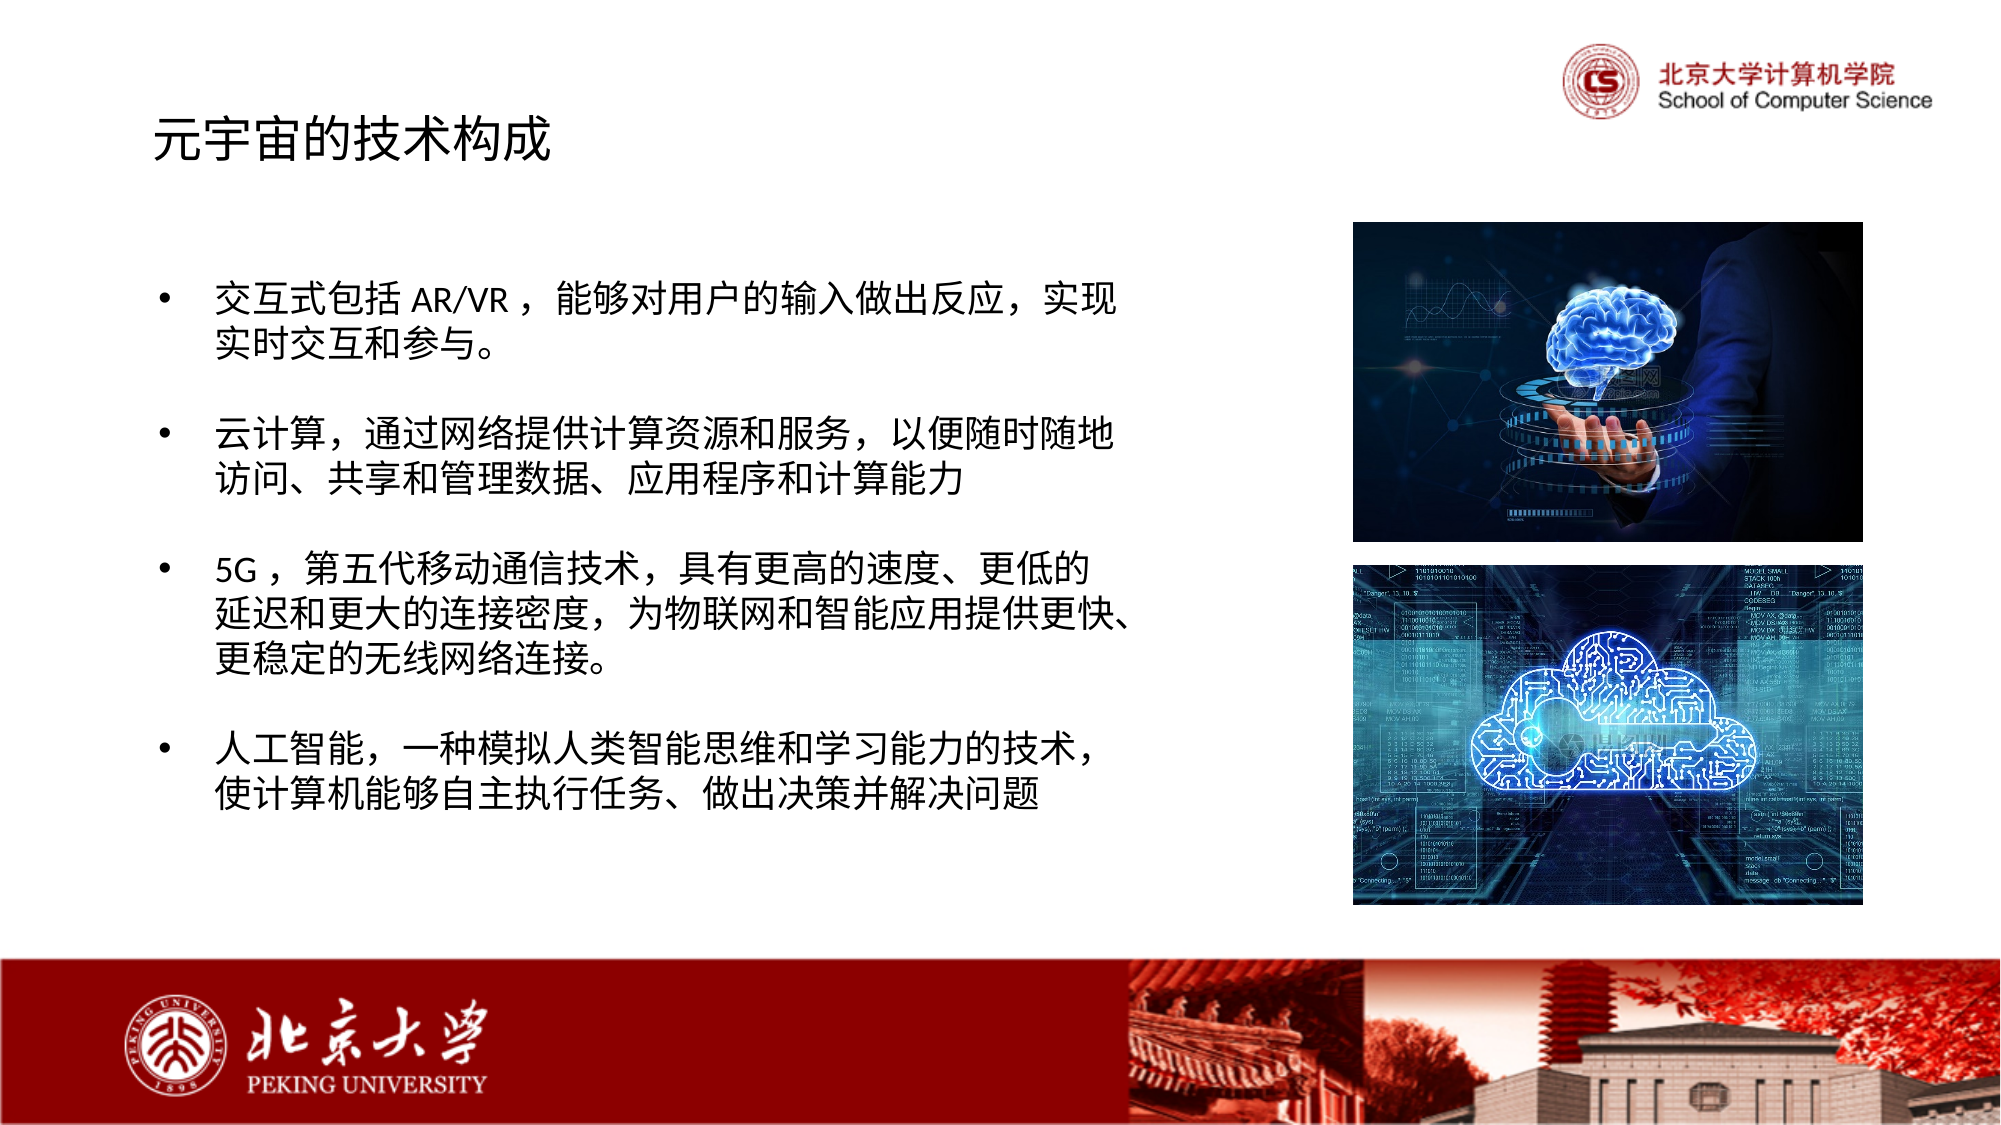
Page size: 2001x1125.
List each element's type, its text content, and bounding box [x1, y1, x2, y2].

text_box 交互式包括AR/VR，能够对用户的输入做出反应，实现实时交互和参与。 云计算，通过网络提供计算资源和服务，以便随时随地访问、共享和管理数据、应用程序和计算能力 5G，第五代移动通信技术，具有更高的速度、更低的延迟和更大的连接密度，为物联网和智能应用提供更快、更稳定的无线网络连接。 人工智能，一种模拟人类智能思维和学习能力的技术，使计算机能够自主执行任务、做出决策并解决问题 [143, 267, 1138, 958]
picture [0, 0, 2001, 1125]
title 元宇宙的技术构成 [137, 59, 943, 223]
